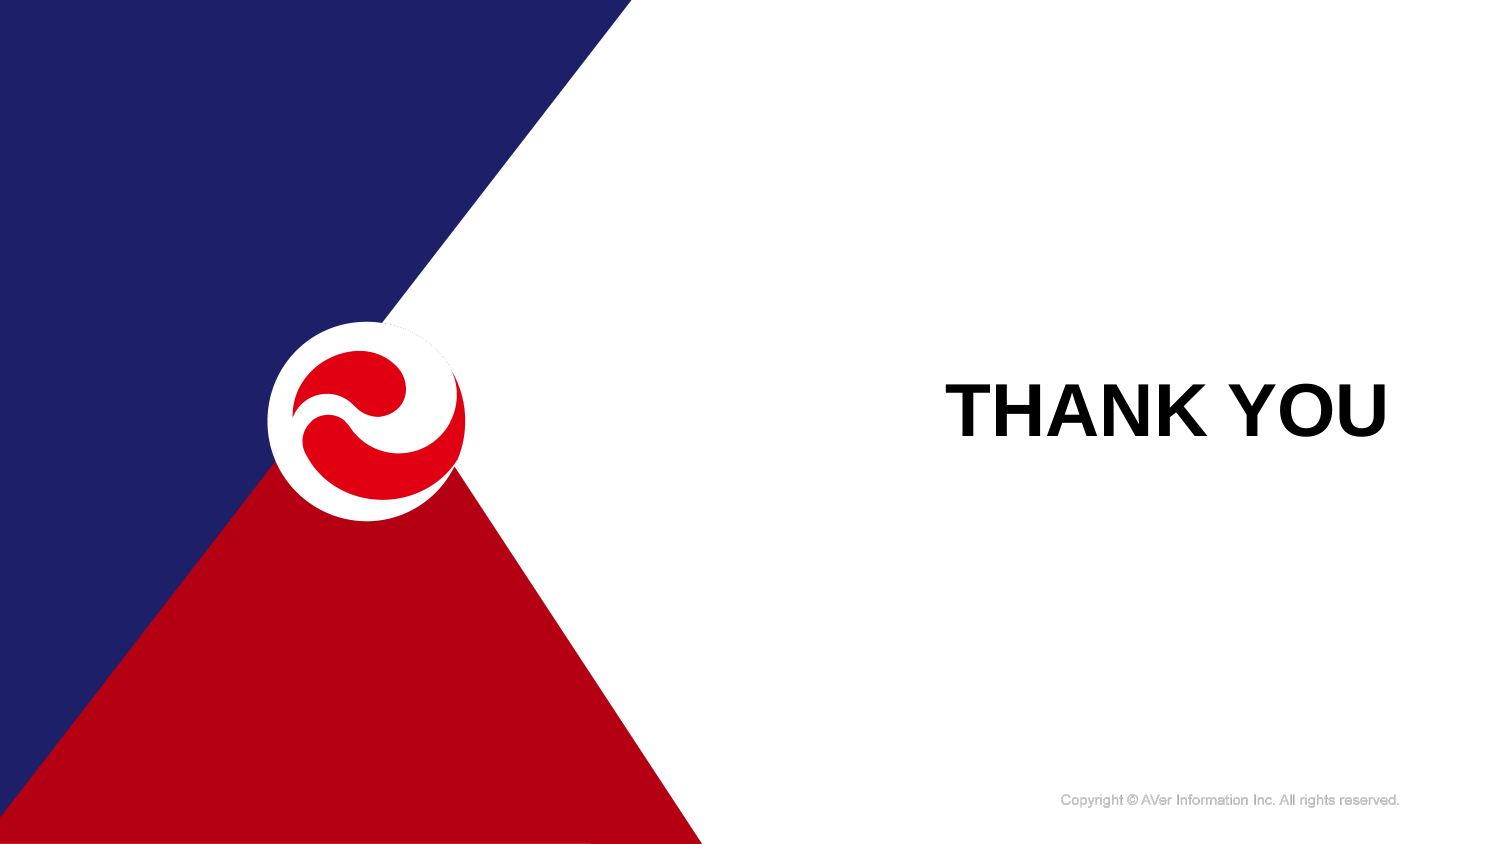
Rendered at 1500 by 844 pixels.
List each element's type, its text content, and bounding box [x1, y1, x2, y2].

picture [0, 0, 1500, 844]
title THANK YOU [130, 315, 1406, 497]
